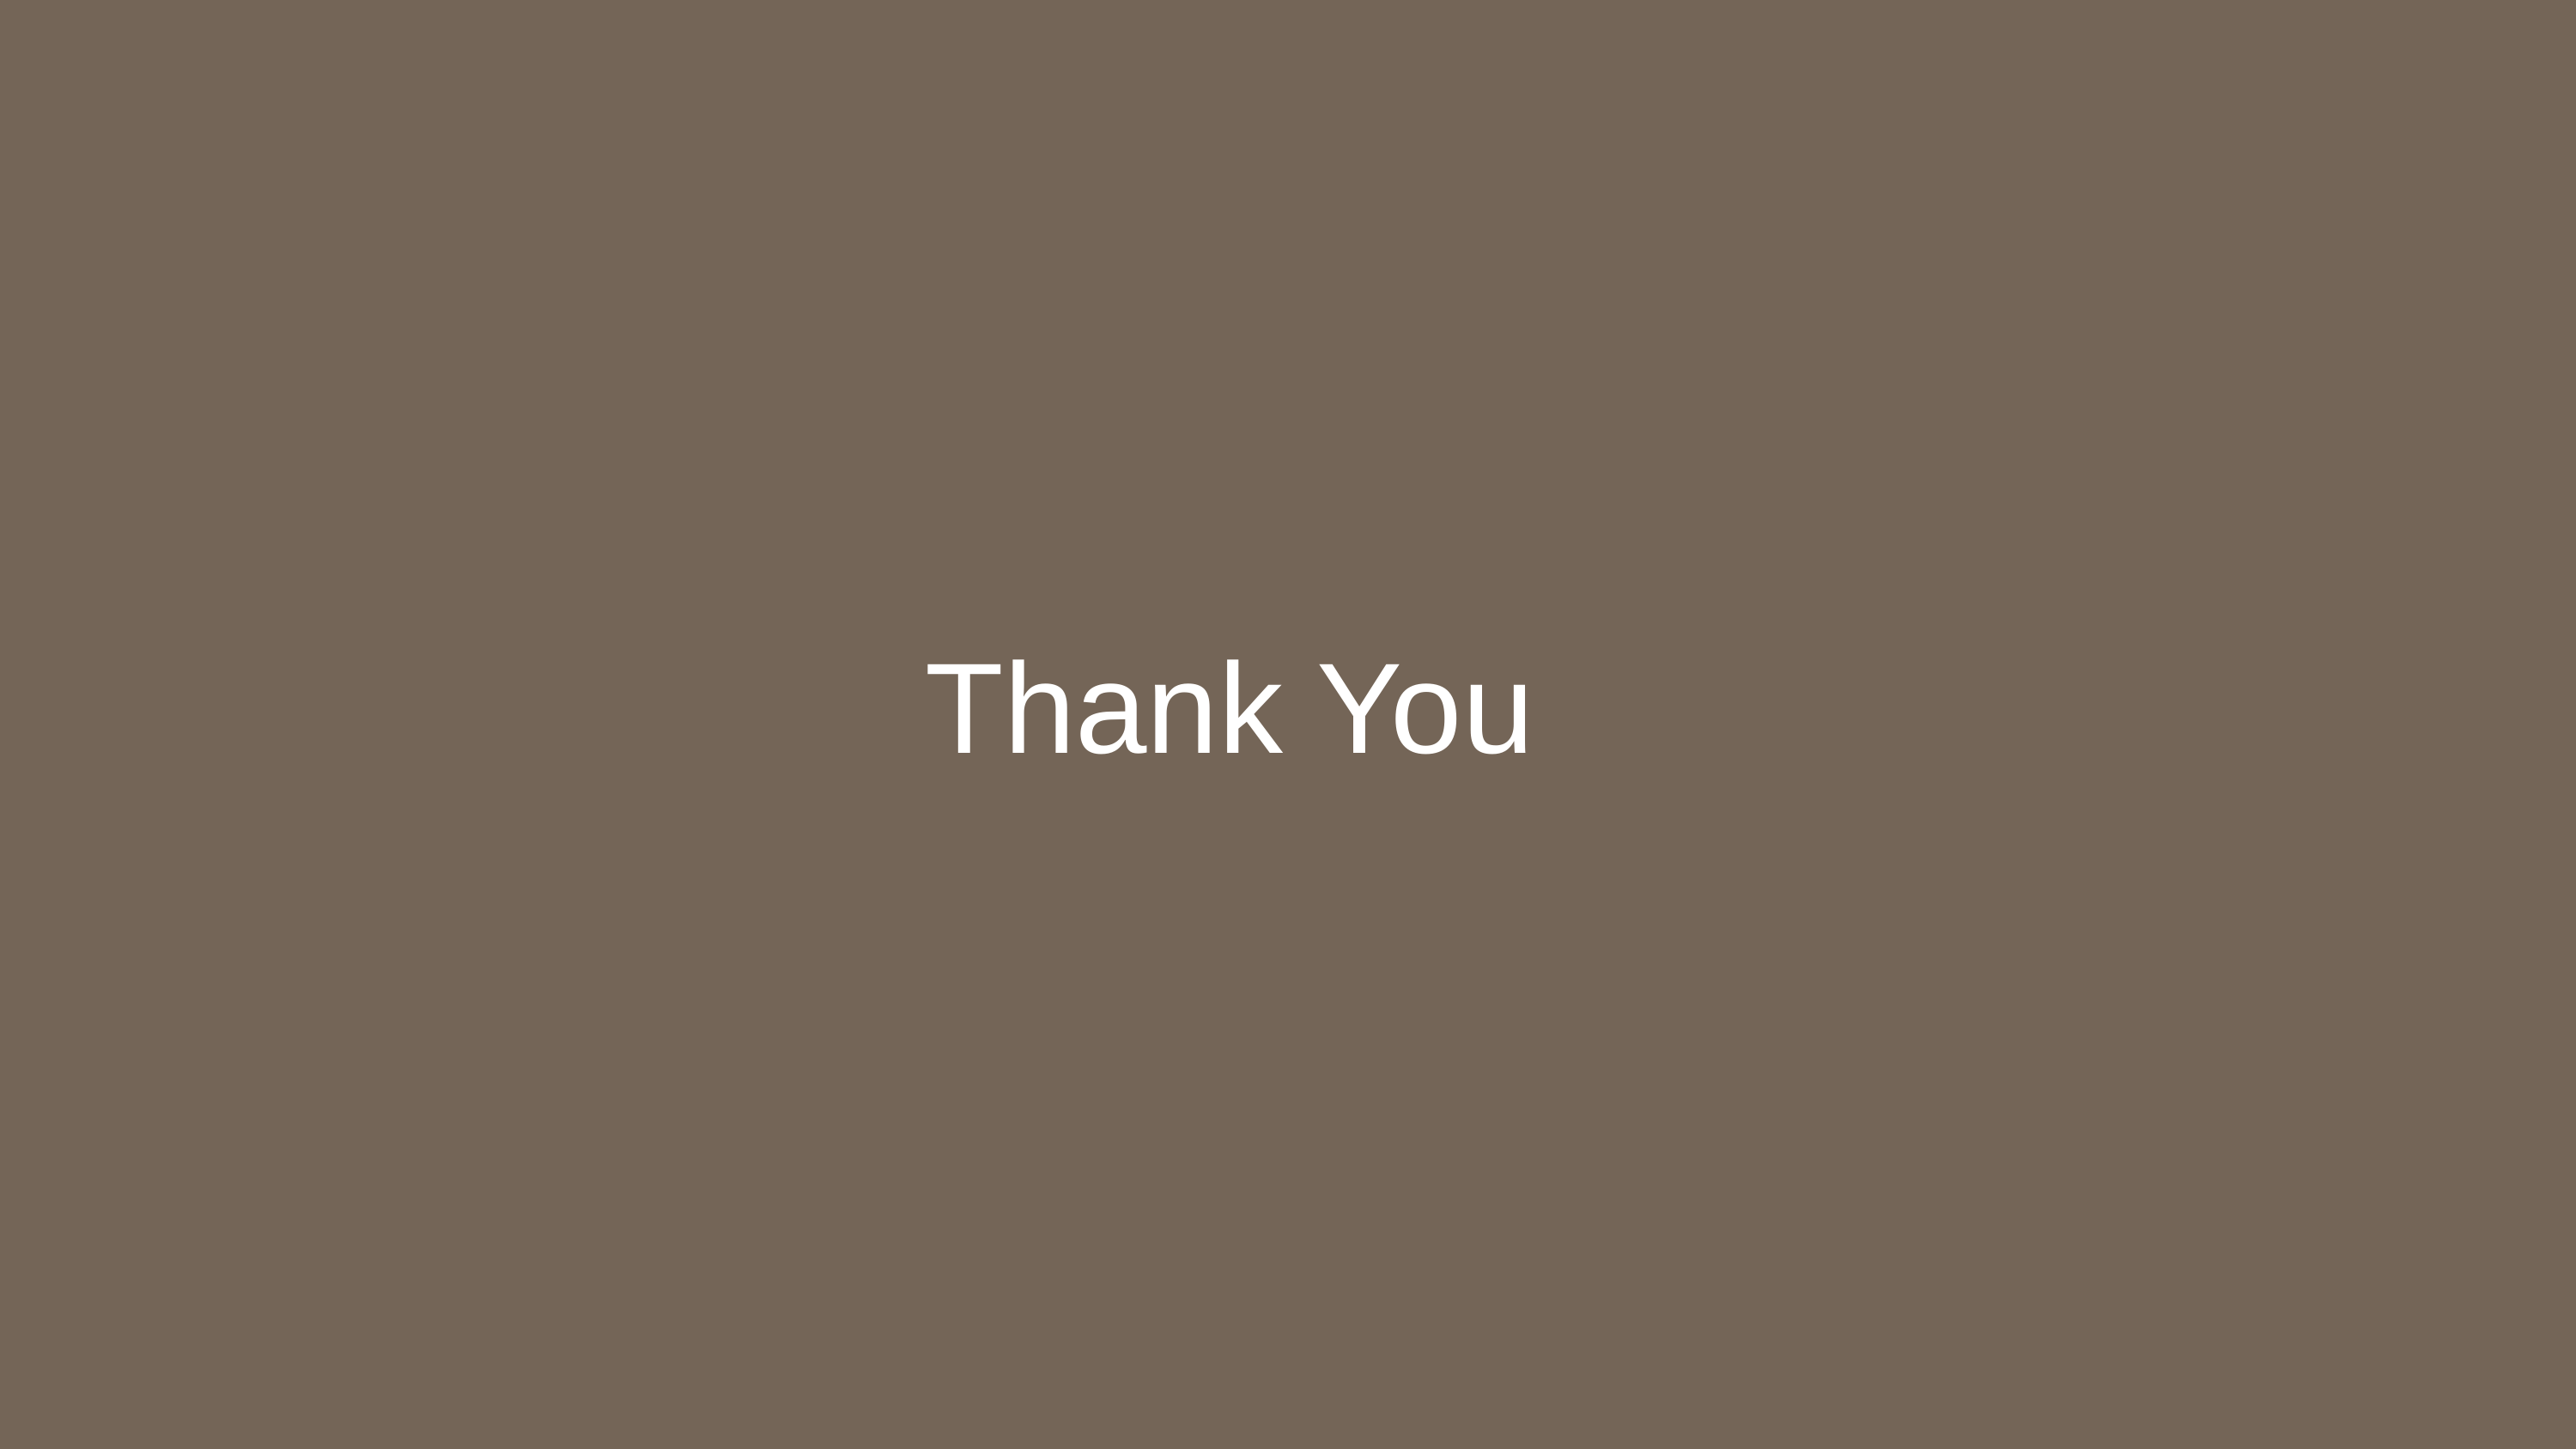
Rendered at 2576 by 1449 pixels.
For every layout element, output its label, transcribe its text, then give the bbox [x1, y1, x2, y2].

text_box Thank You [912, 618, 1562, 775]
